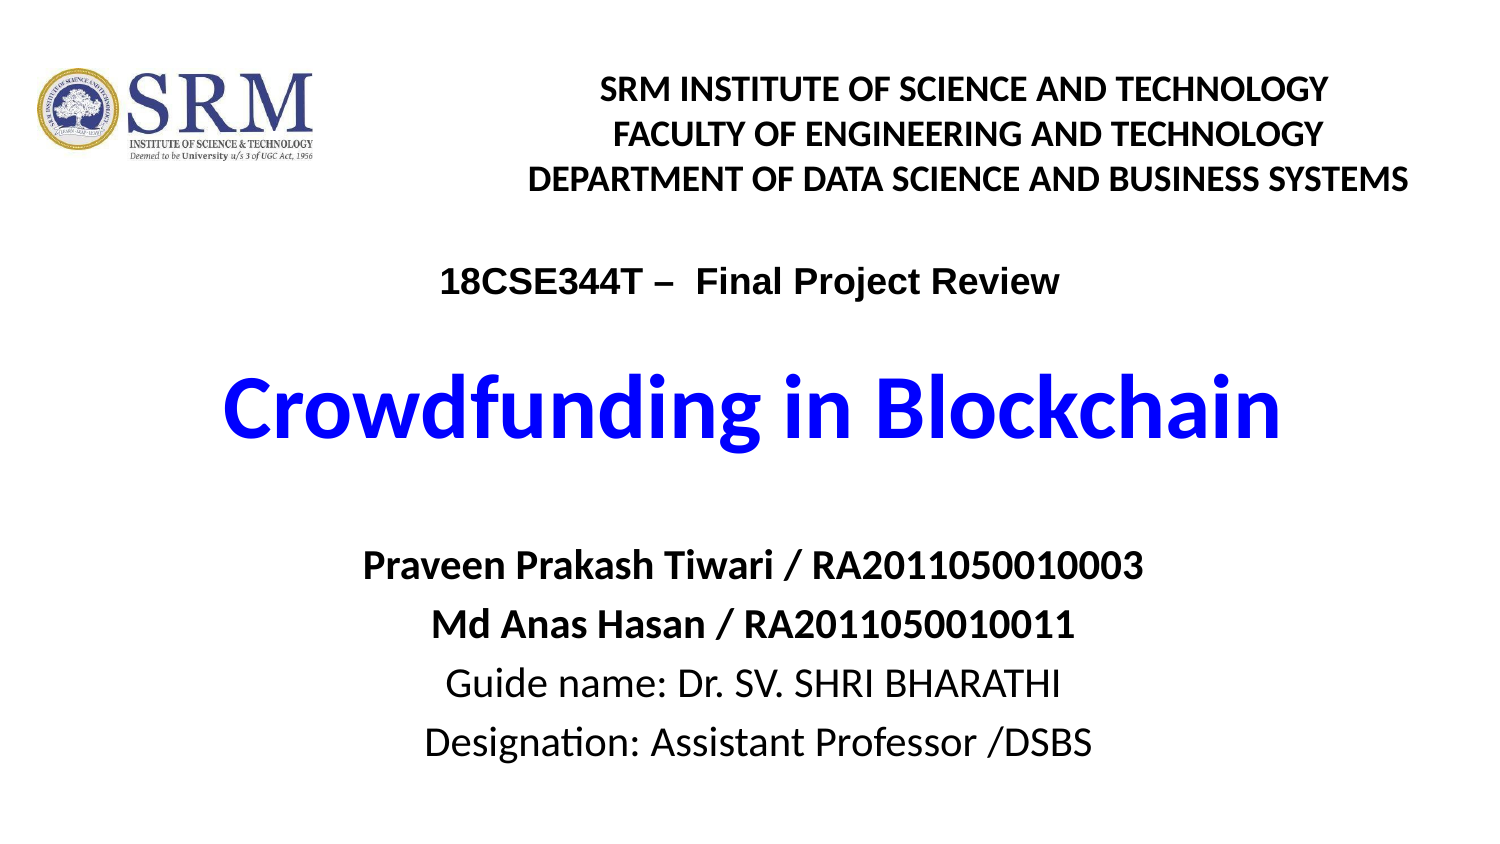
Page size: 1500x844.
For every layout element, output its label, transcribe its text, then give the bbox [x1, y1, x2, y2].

subtitle Praveen Prakash Tiwari / RA2011050010003 Md Anas Hasan / RA2011050010011 Guide name: Dr. SV. SHRI BHARATHI Designation: Assistant Professor /DSBS [229, 529, 1280, 774]
text_box SRM INSTITUTE OF SCIENCE AND TECHNOLOGY FACULTY OF ENGINEERING AND TECHNOLOGY DEPARTMENT OF DATA SCIENCE AND BUSINESS SYSTEMS [462, 56, 1475, 170]
title Crowdfunding in Blockchain [116, 316, 1392, 487]
text_box 18CSE344T – Final Project Review [256, 249, 1244, 310]
picture [37, 67, 313, 162]
